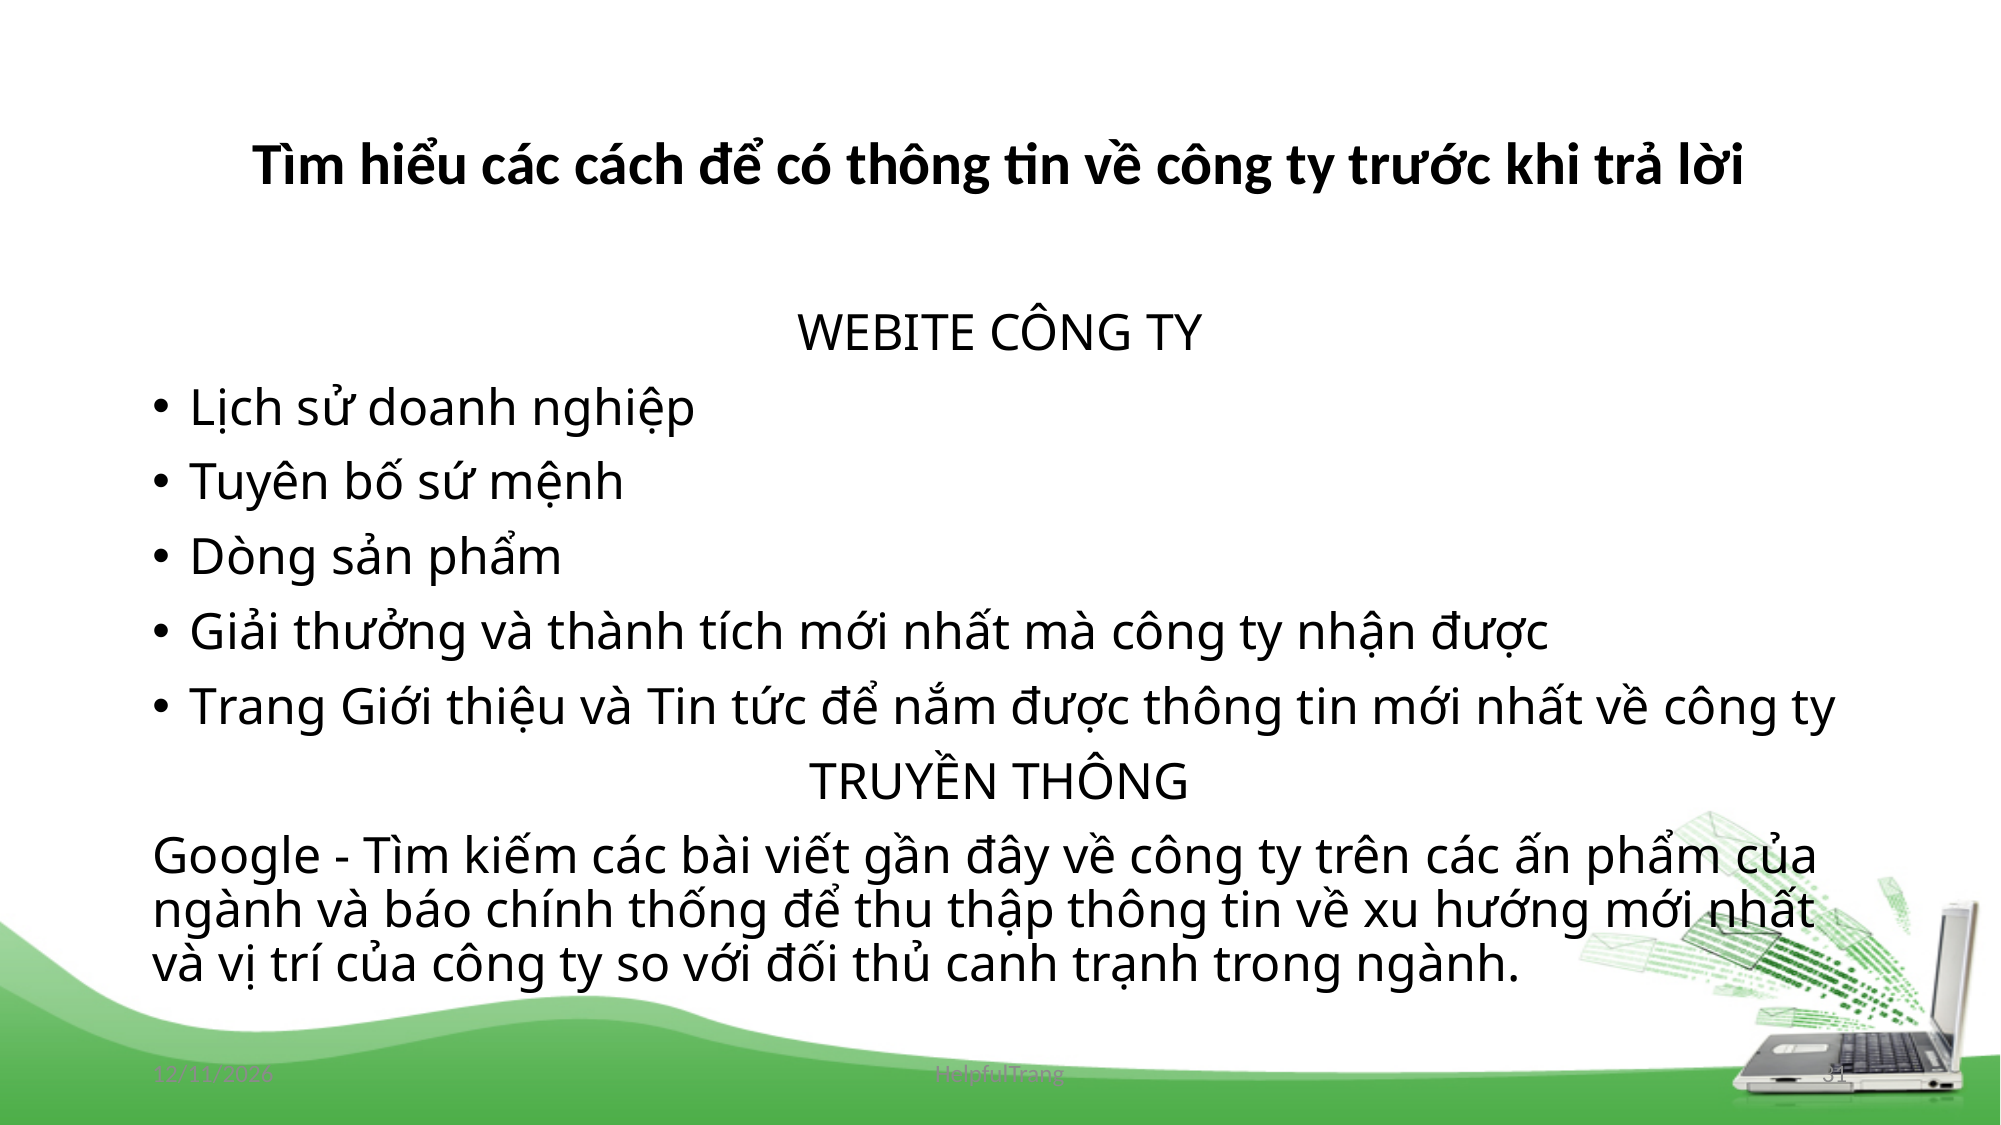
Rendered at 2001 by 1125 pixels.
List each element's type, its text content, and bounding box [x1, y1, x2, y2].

picture [0, 0, 2001, 1125]
title Tìm hiểu các cách để có thông tin về công ty trước khi trả lời [137, 59, 1863, 278]
footer HelpfulTrang [662, 1042, 1338, 1103]
list WEBITE CÔNG TY Lịch sử doanh nghiệp Tuyên bố sứ mệnh Dòng sản phẩm Giải thưởng và thành tích mới nhất mà công ty nhận được Trang Giới thiệu và Tin tức để nắm được thông tin mới nhất về công ty TRUYỀN THÔNG Google - Tìm kiếm các bài viết gần đây về công ty trên các ấn phẩm của ngành và báo chính thống để thu thập thông tin về xu hướng mới nhất và vị trí của công ty so với đối thủ canh trạnh trong ngành. [137, 299, 1863, 1014]
slide_number 31 [1412, 1042, 1863, 1103]
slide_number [137, 1042, 588, 1103]
